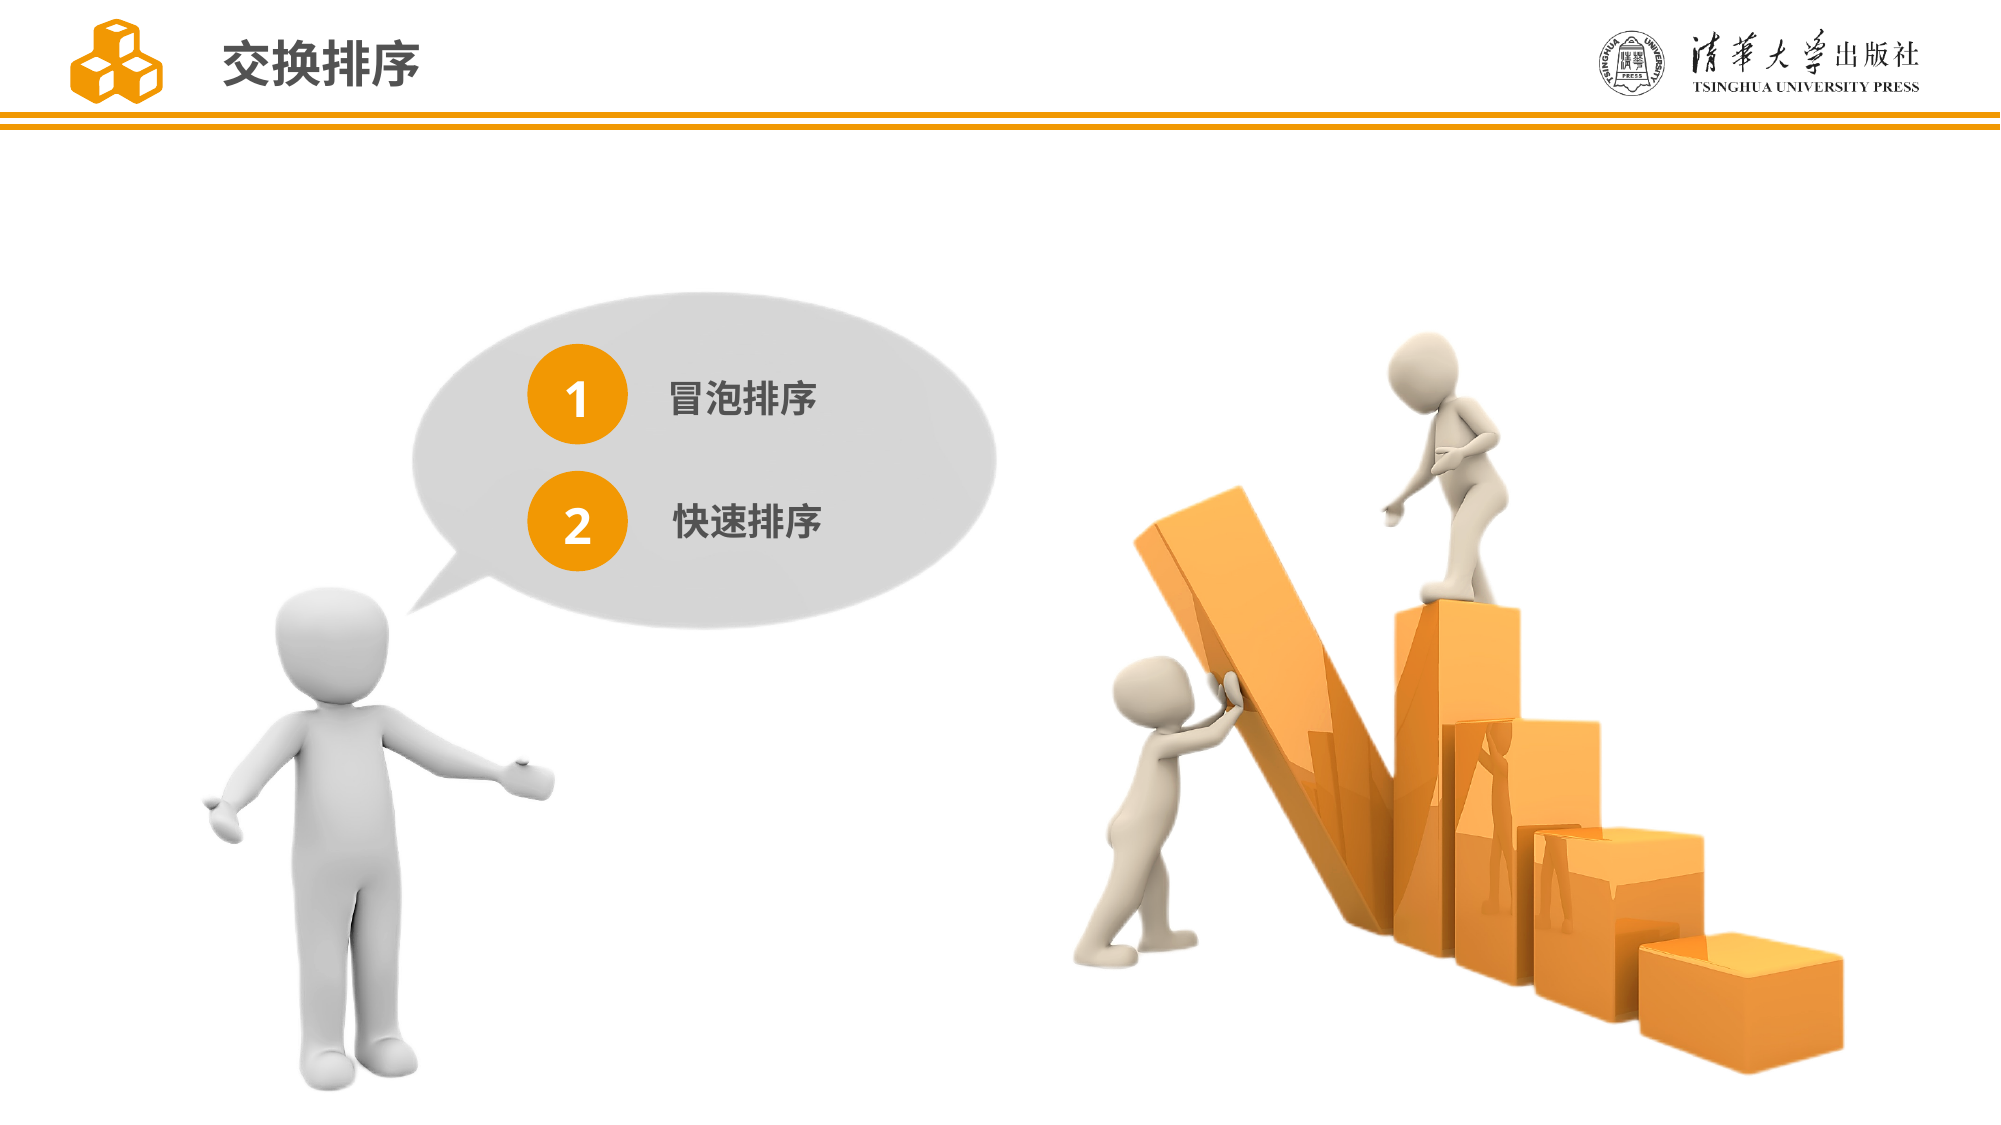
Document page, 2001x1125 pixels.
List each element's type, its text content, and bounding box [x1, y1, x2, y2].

picture [149, 266, 1915, 1125]
text_box 交换排序 [183, 19, 437, 100]
